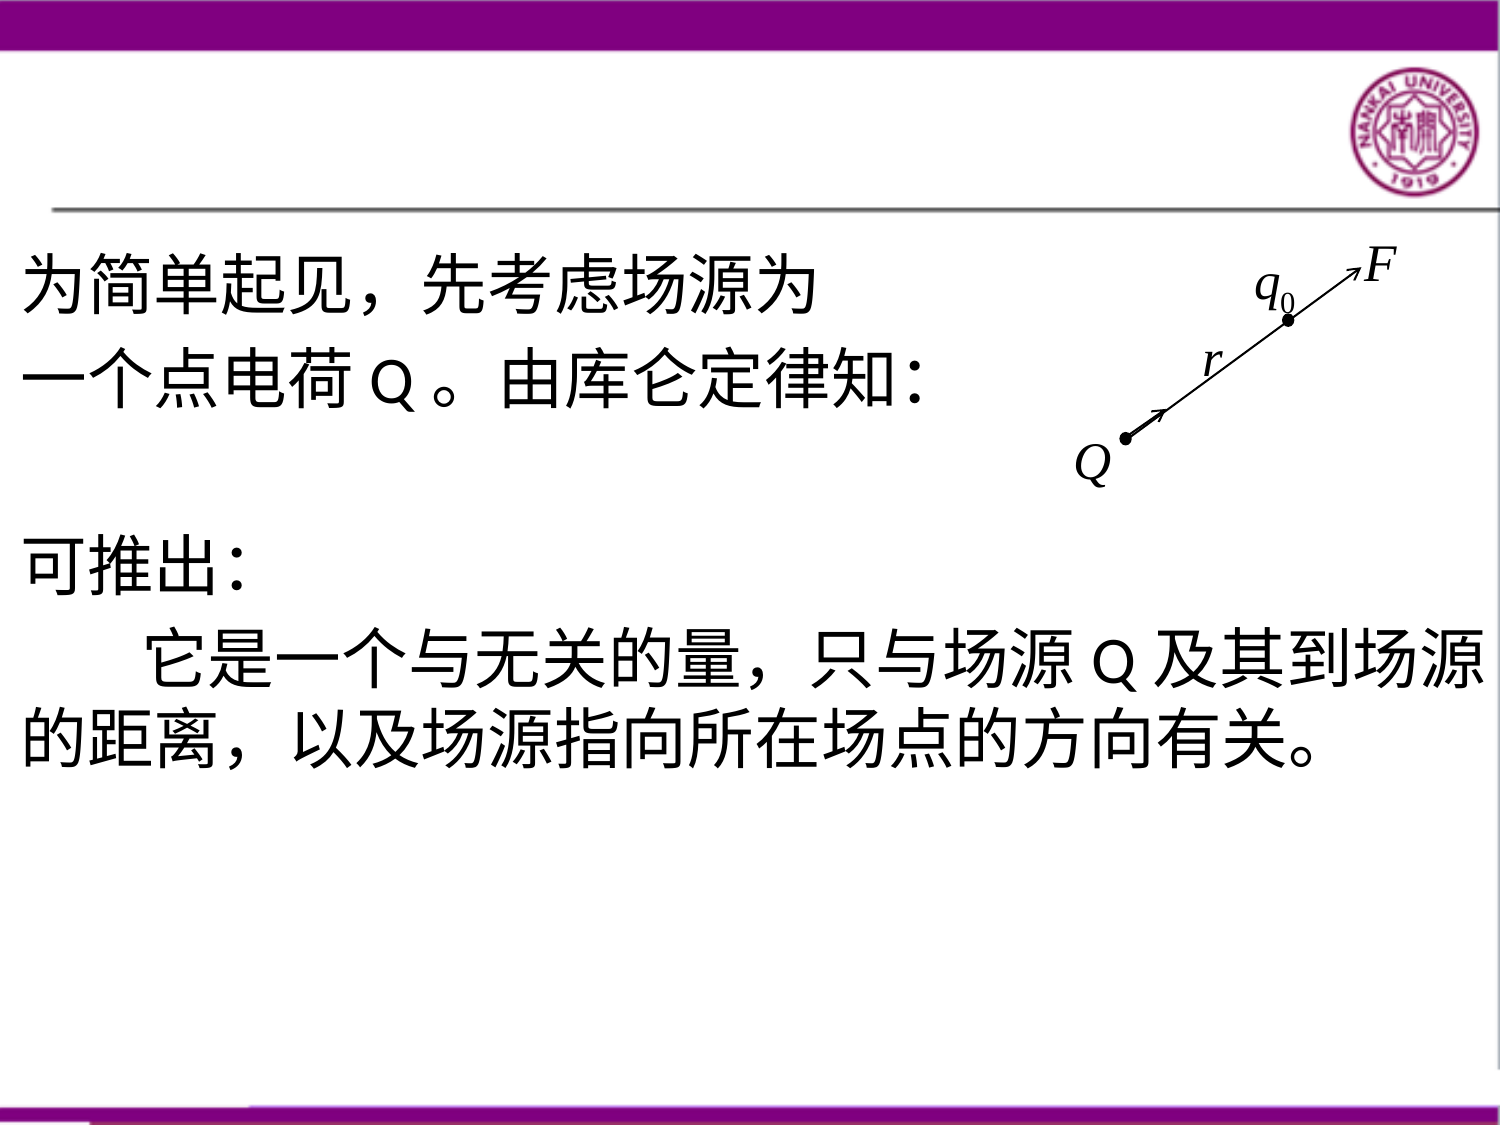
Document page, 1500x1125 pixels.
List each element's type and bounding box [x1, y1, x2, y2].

text_box [1067, 219, 1413, 502]
picture [0, 0, 1500, 1125]
